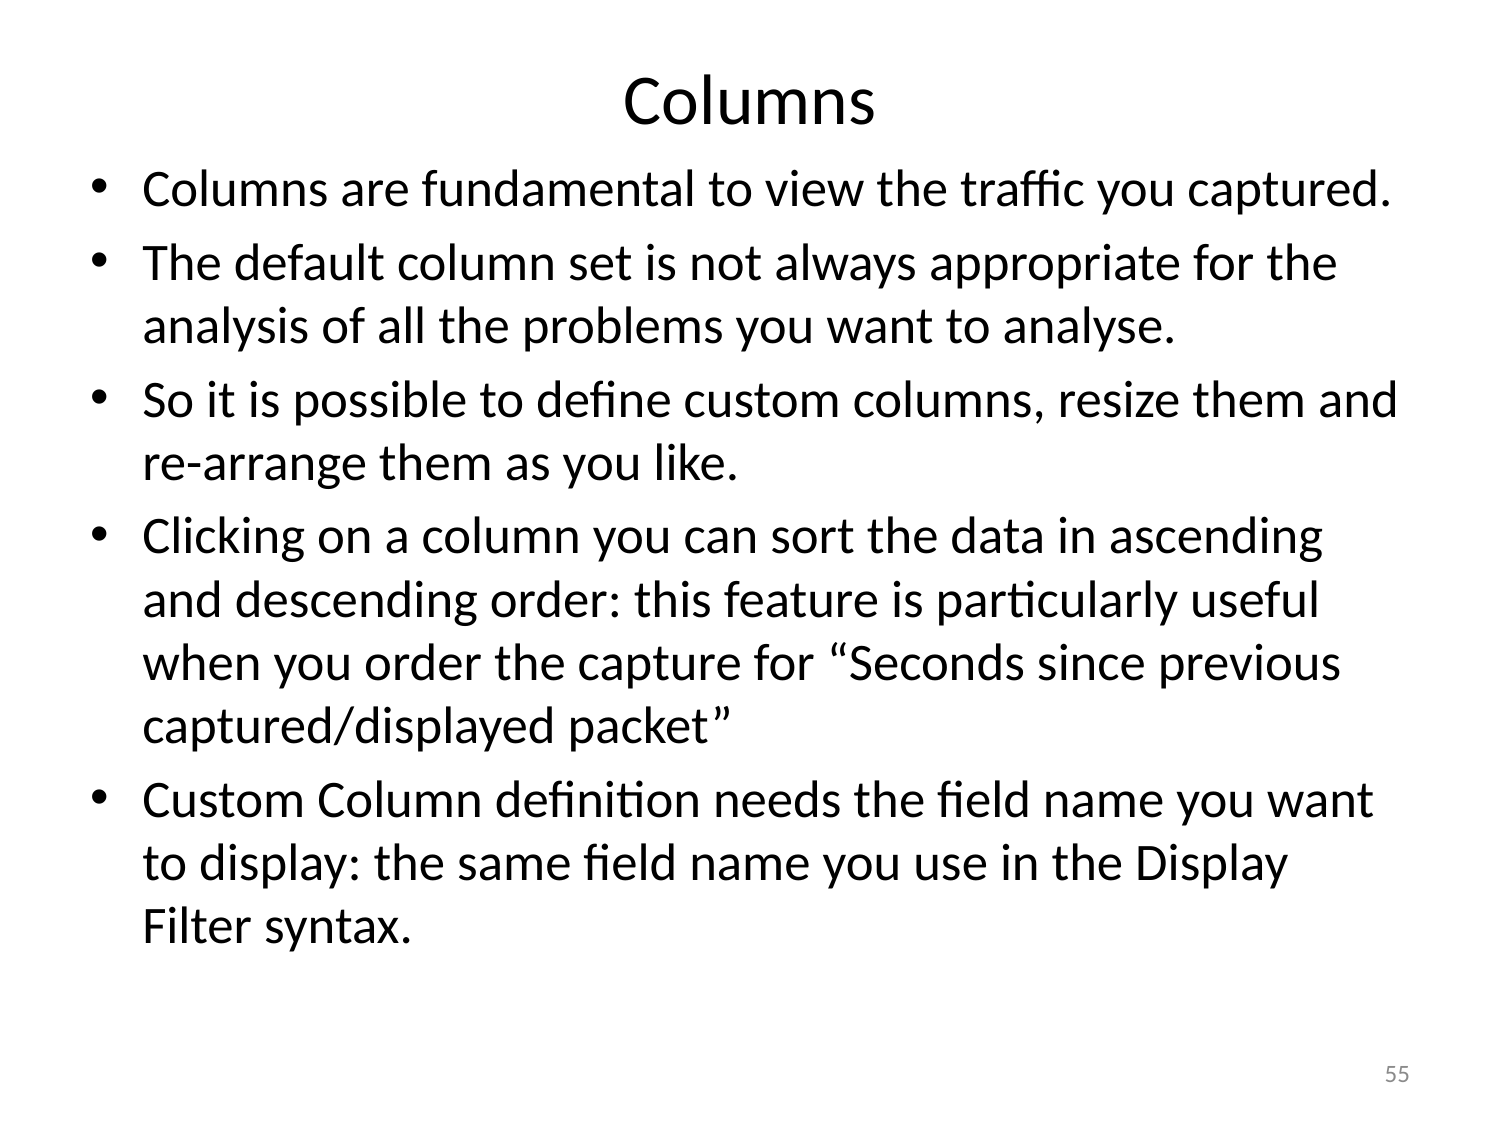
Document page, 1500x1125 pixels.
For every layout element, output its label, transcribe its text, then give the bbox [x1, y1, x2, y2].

title Columns [75, 45, 1425, 146]
list Columns are fundamental to view the traffic you captured. The default column set is not always appropriate for the analysis of all the problems you want to analyse. So it is possible to define custom columns, resize them and re-arrange them as you like. Clicking on a column you can sort the data in ascending and descending order: this feature is particularly useful when you order the capture for “Seconds since previous captured/displayed packet” Custom Column definition needs the field name you want to display: the same field name you use in the Display Filter syntax. [75, 146, 1425, 1005]
slide_number 55 [1074, 1042, 1425, 1103]
